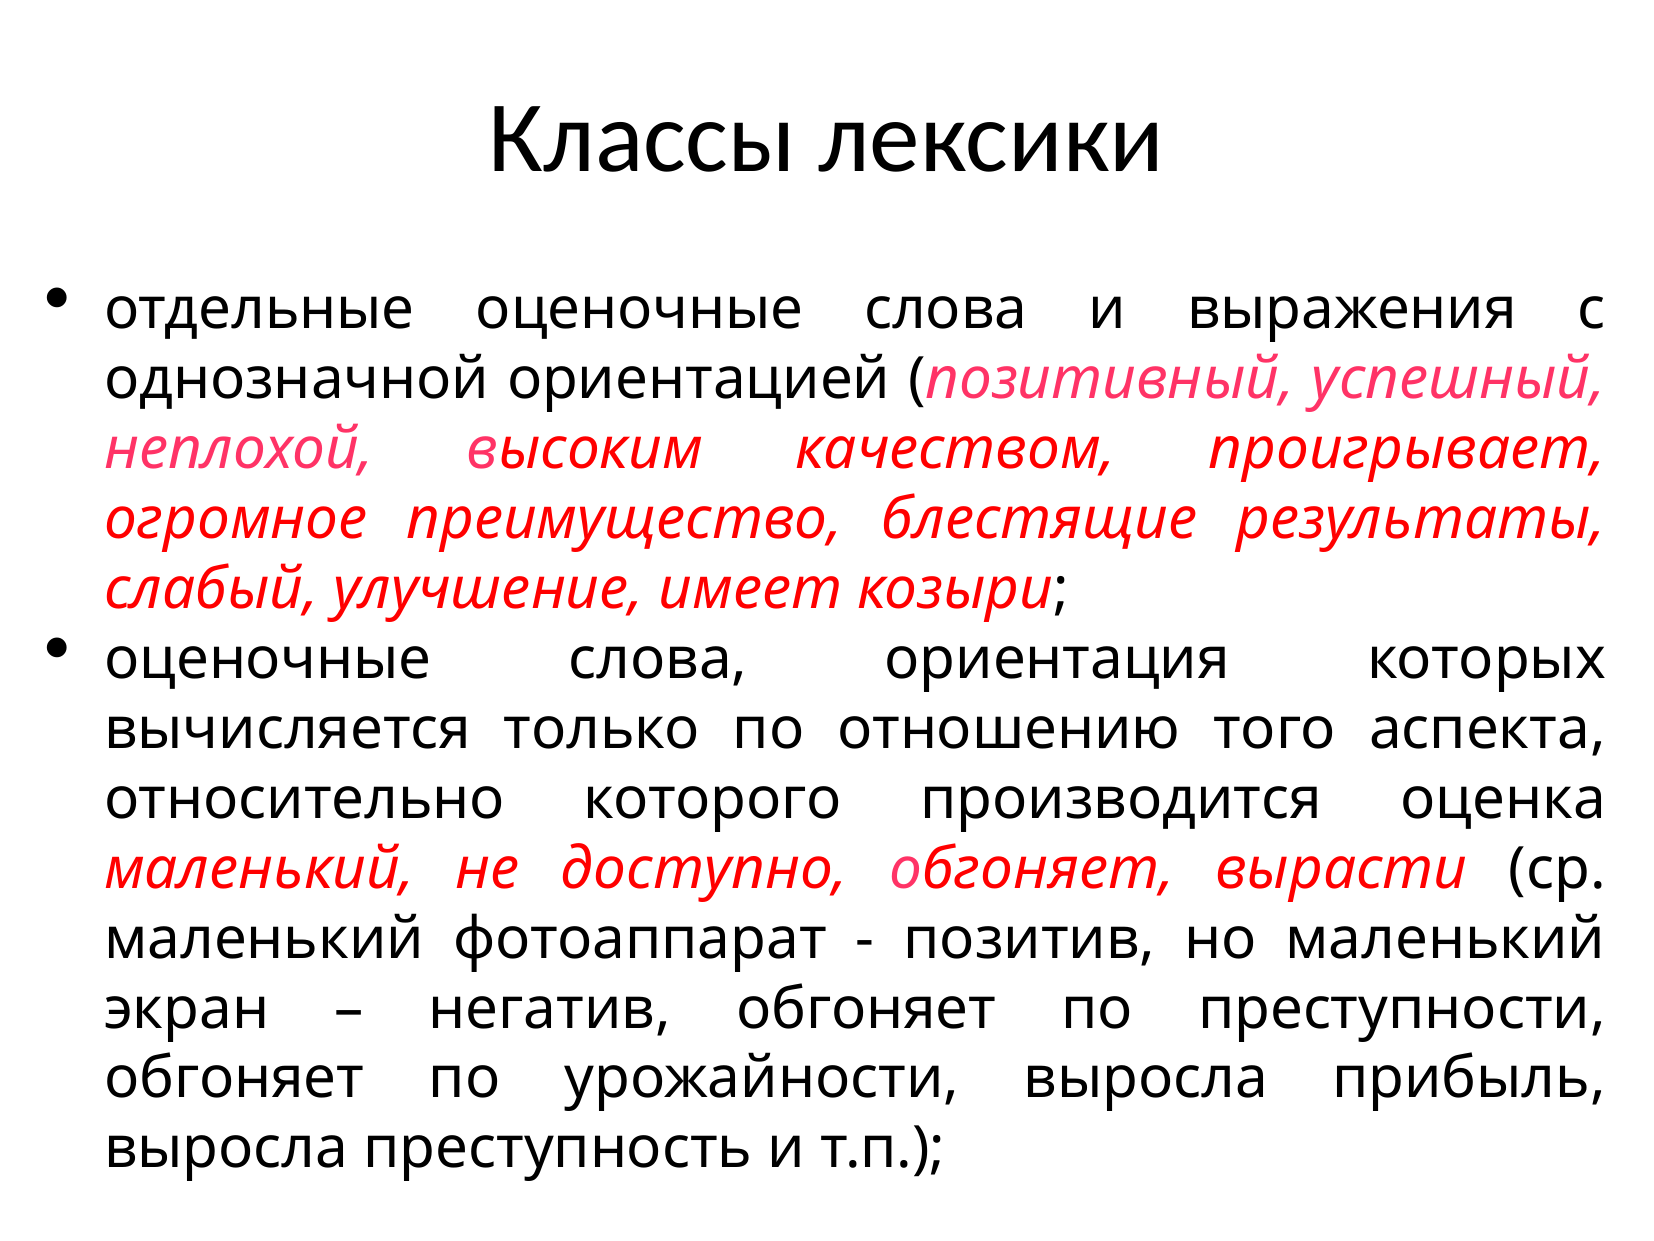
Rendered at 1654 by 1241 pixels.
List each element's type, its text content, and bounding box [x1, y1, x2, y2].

text_box отдельные оценочные слова и выражения с однозначной ориентацией (позитивный, успешный, неплохой, высоким качеством, проигрывает, огромное преимущество, блестящие результаты, слабый, улучшение, имеет козыри; оценочные слова, ориентация которых вычисляется только по отношению того аспекта, относительно которого производится оценка маленький, не доступно, обгоняет, вырасти (ср. маленький фотоаппарат - позитив, но маленький экран – негатив, обгоняет по преступности, обгоняет по урожайности, выросла прибыль, выросла преступность и т.п.); [33, 262, 1621, 1187]
title Классы лексики [82, 27, 1571, 235]
